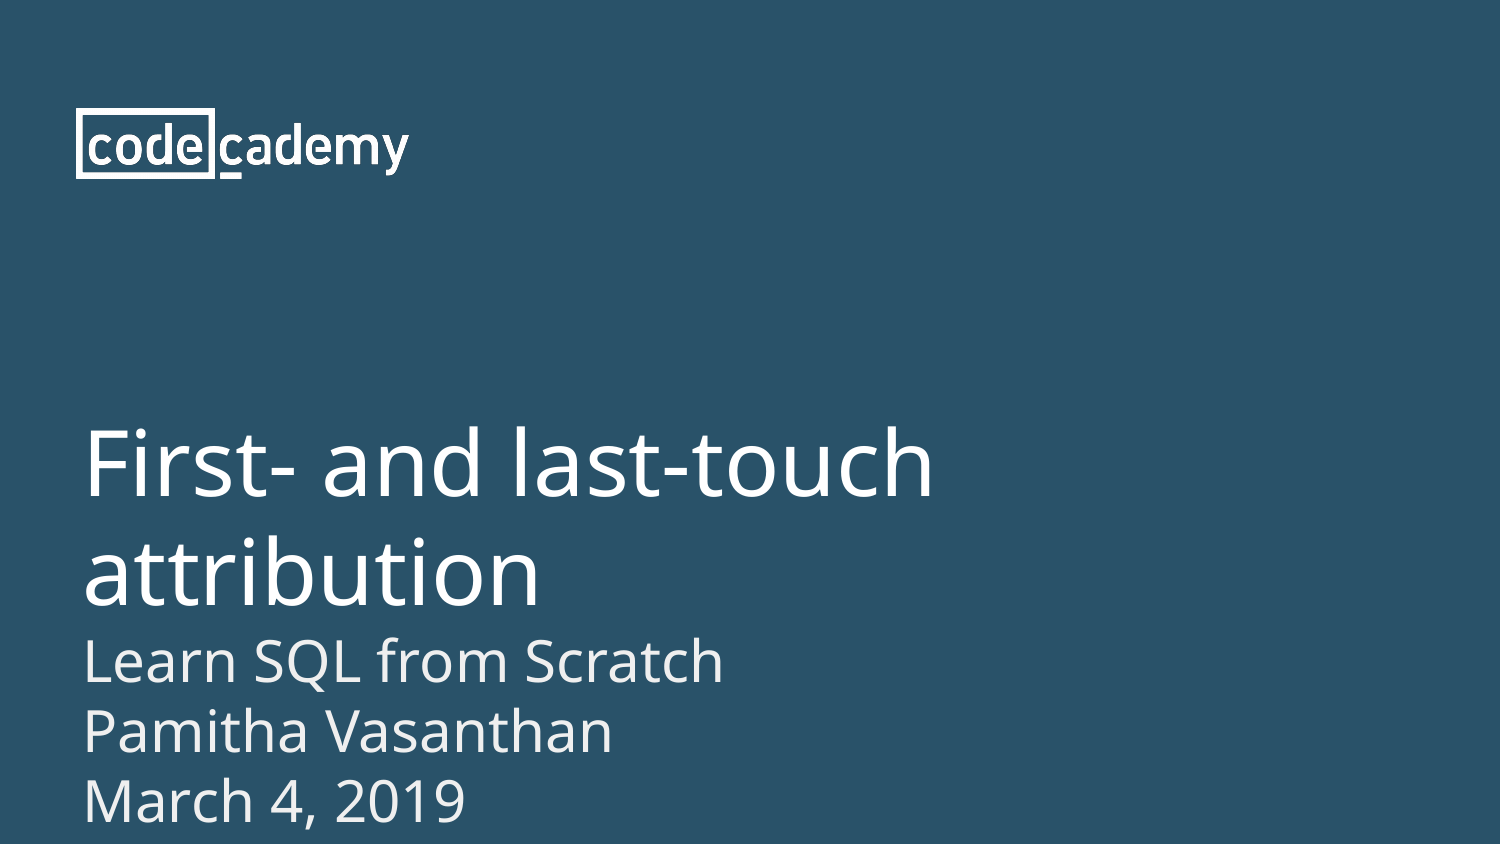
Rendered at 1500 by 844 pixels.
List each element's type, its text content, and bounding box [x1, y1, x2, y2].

picture [76, 108, 409, 179]
text_box First- and last-touch attribution Learn SQL from Scratch Pamitha Vasanthan March 4, 2019 [76, 491, 1424, 748]
